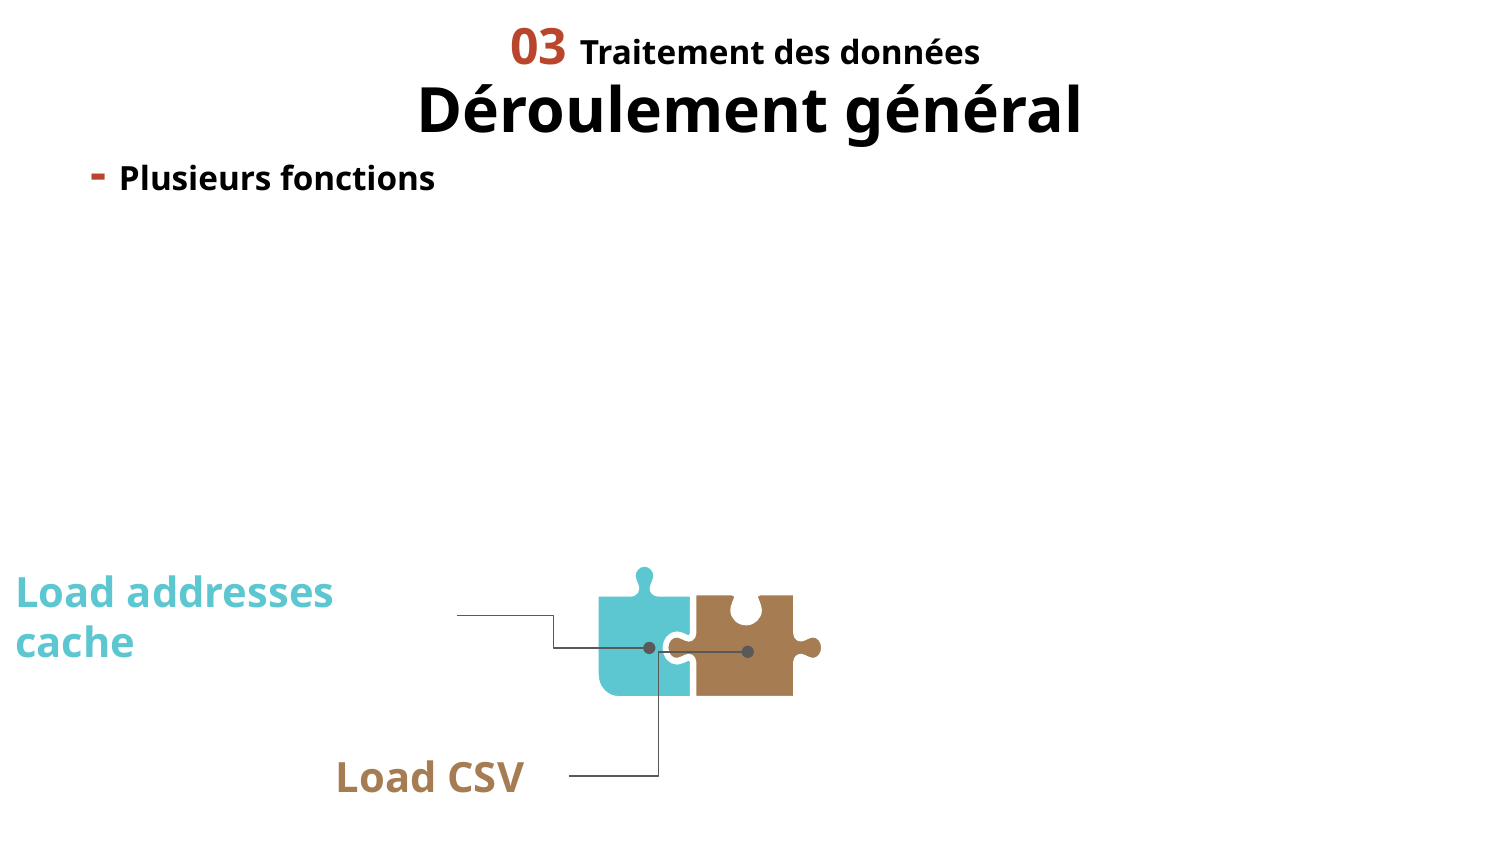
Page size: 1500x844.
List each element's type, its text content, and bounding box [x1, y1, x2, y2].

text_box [456, 615, 650, 649]
title 03 Traitement des données [29, 5, 1462, 85]
text_box [597, 565, 692, 650]
text_box [666, 593, 823, 698]
text_box Load CSV [320, 734, 569, 819]
text_box Load addresses cache [0, 573, 458, 658]
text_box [568, 651, 749, 777]
title - Plusieurs fonctions [75, 131, 1426, 211]
title Déroulement général [75, 85, 1425, 147]
